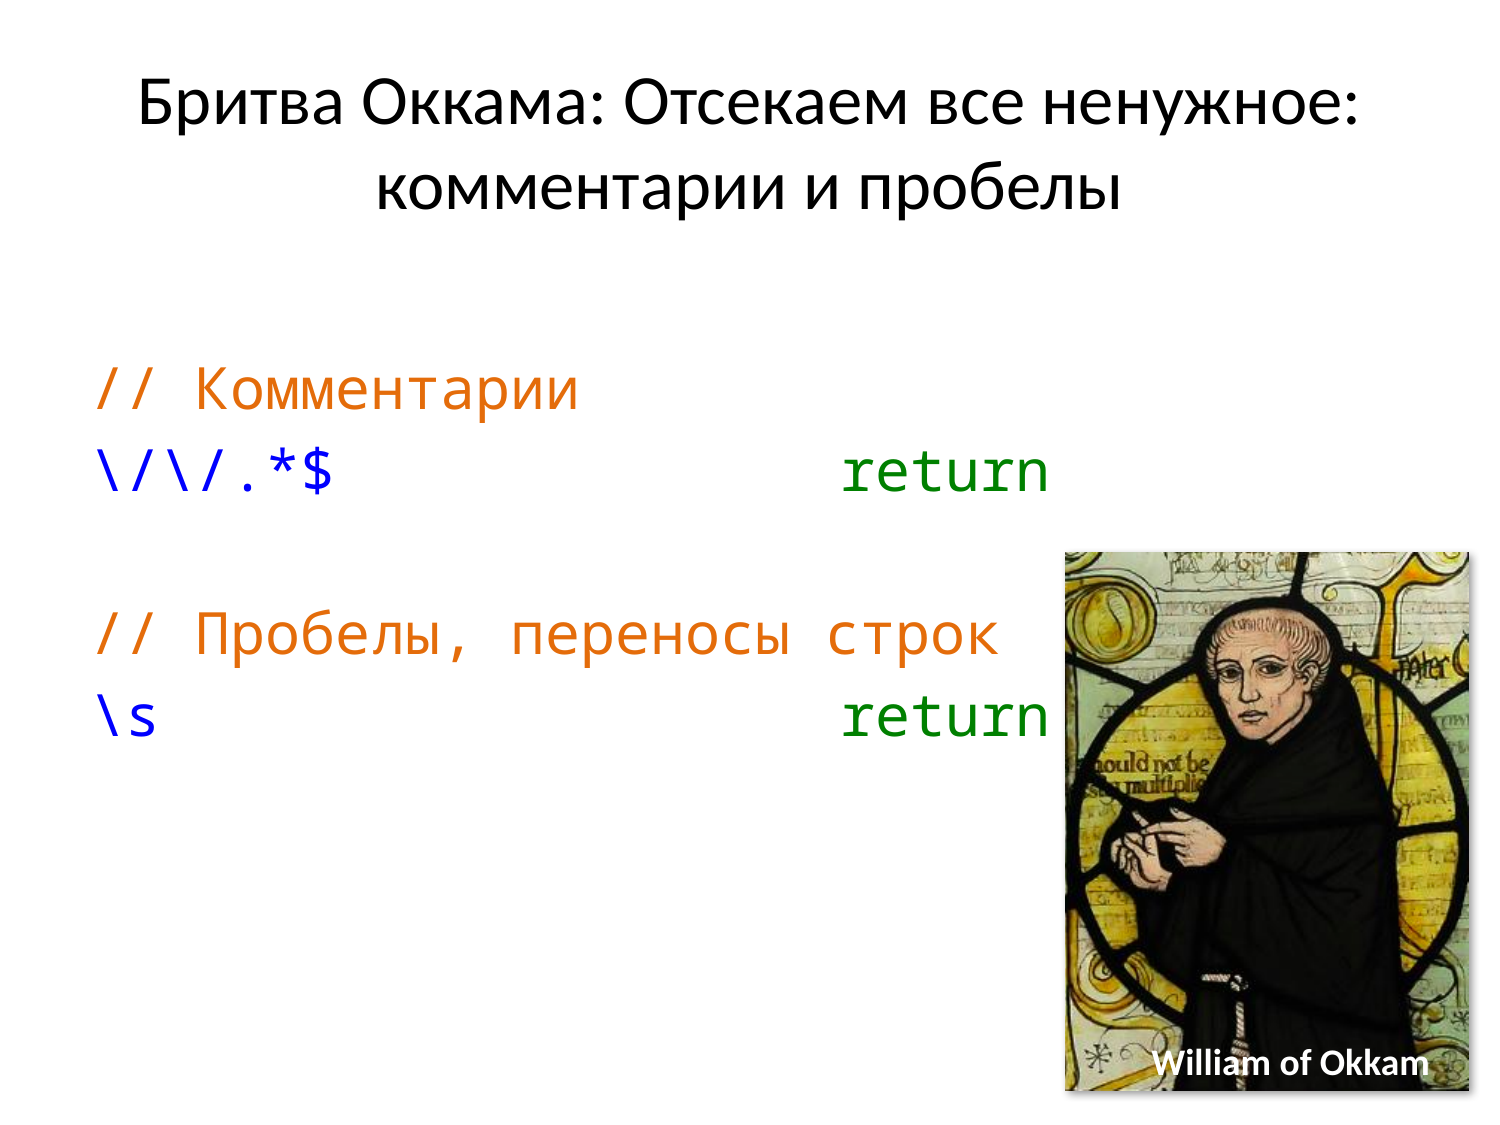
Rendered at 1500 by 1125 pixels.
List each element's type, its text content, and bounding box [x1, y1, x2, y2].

list // Комментарии \/\/.*$ return // Пробелы, переносы строк \s return [75, 262, 1425, 1005]
title Бритва Оккама: Отсекаем все ненужное: комментарии и пробелы [75, 45, 1425, 233]
picture [1064, 552, 1470, 1092]
